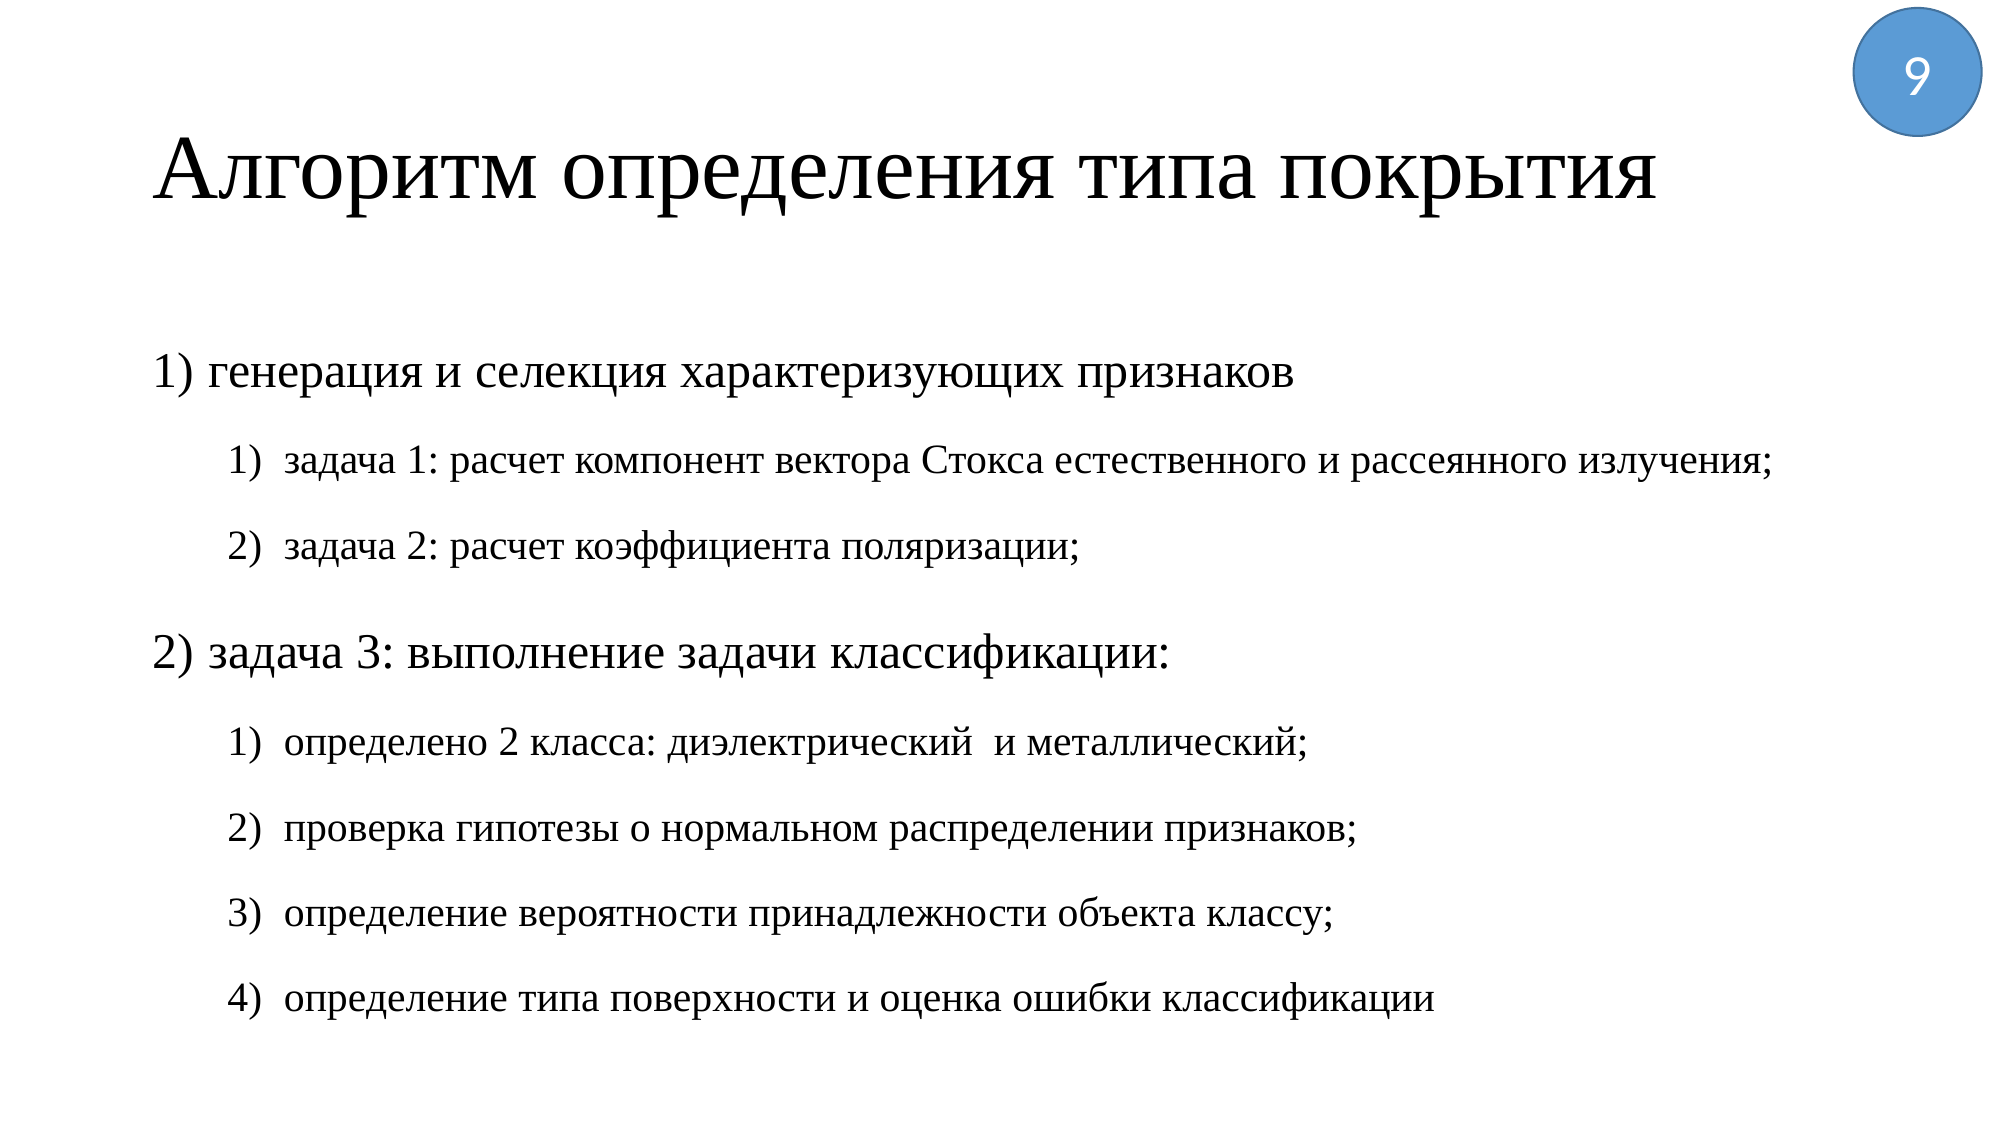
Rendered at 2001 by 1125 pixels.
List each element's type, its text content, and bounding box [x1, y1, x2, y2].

list генерация и селекция характеризующих признаков задача 1: расчет компонент вектора Стокса естественного и рассеянного излучения; задача 2: расчет коэффициента поляризации; задача 3: выполнение задачи классификации: определено 2 класса: диэлектрический и металлический; проверка гипотезы о нормальном распределении признаков; определение вероятности принадлежности объекта классу; определение типа поверхности и оценка ошибки классификации [137, 299, 1863, 1028]
text_box 9 [1852, 6, 1983, 137]
title Алгоритм определения типа покрытия [137, 59, 1863, 278]
